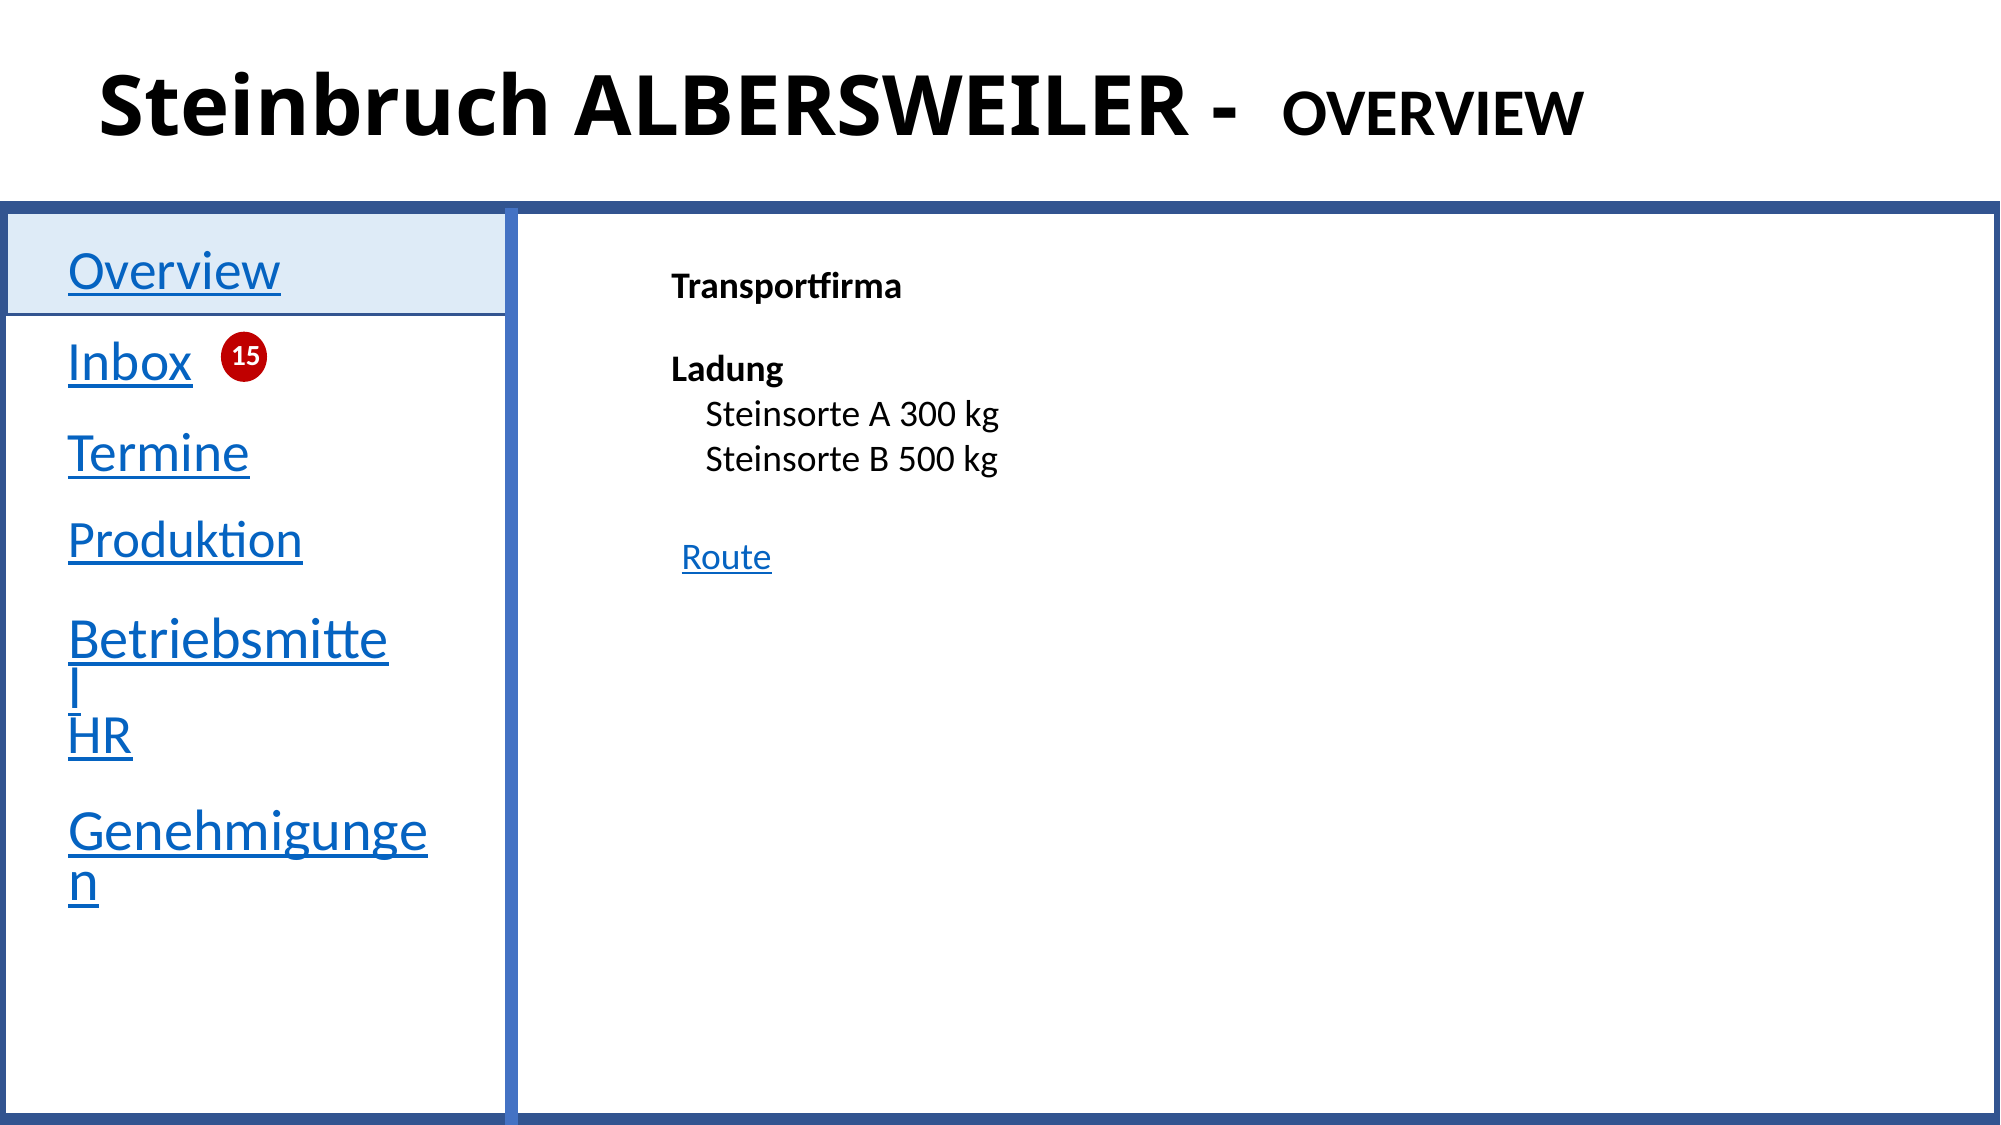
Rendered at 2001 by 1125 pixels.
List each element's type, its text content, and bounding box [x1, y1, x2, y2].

text_box Transportfirma [656, 253, 918, 314]
text_box HR [52, 698, 350, 773]
text_box Betriebsmittel [53, 600, 408, 683]
text_box [0, 207, 511, 1120]
text_box Ladung Steinsorte A 300 kg Steinsorte B 500 kg [656, 336, 1015, 487]
text_box Route [666, 524, 787, 585]
text_box Genehmigungen [53, 792, 457, 919]
text_box 15 [216, 332, 284, 381]
list Overview [53, 233, 350, 309]
text_box Inbox [52, 325, 350, 400]
title Steinbruch ALBERSWEILER - Overview [83, 0, 1809, 207]
text_box Produktion [52, 505, 350, 577]
text_box [518, 207, 2000, 1120]
text_box Termine [52, 416, 350, 492]
